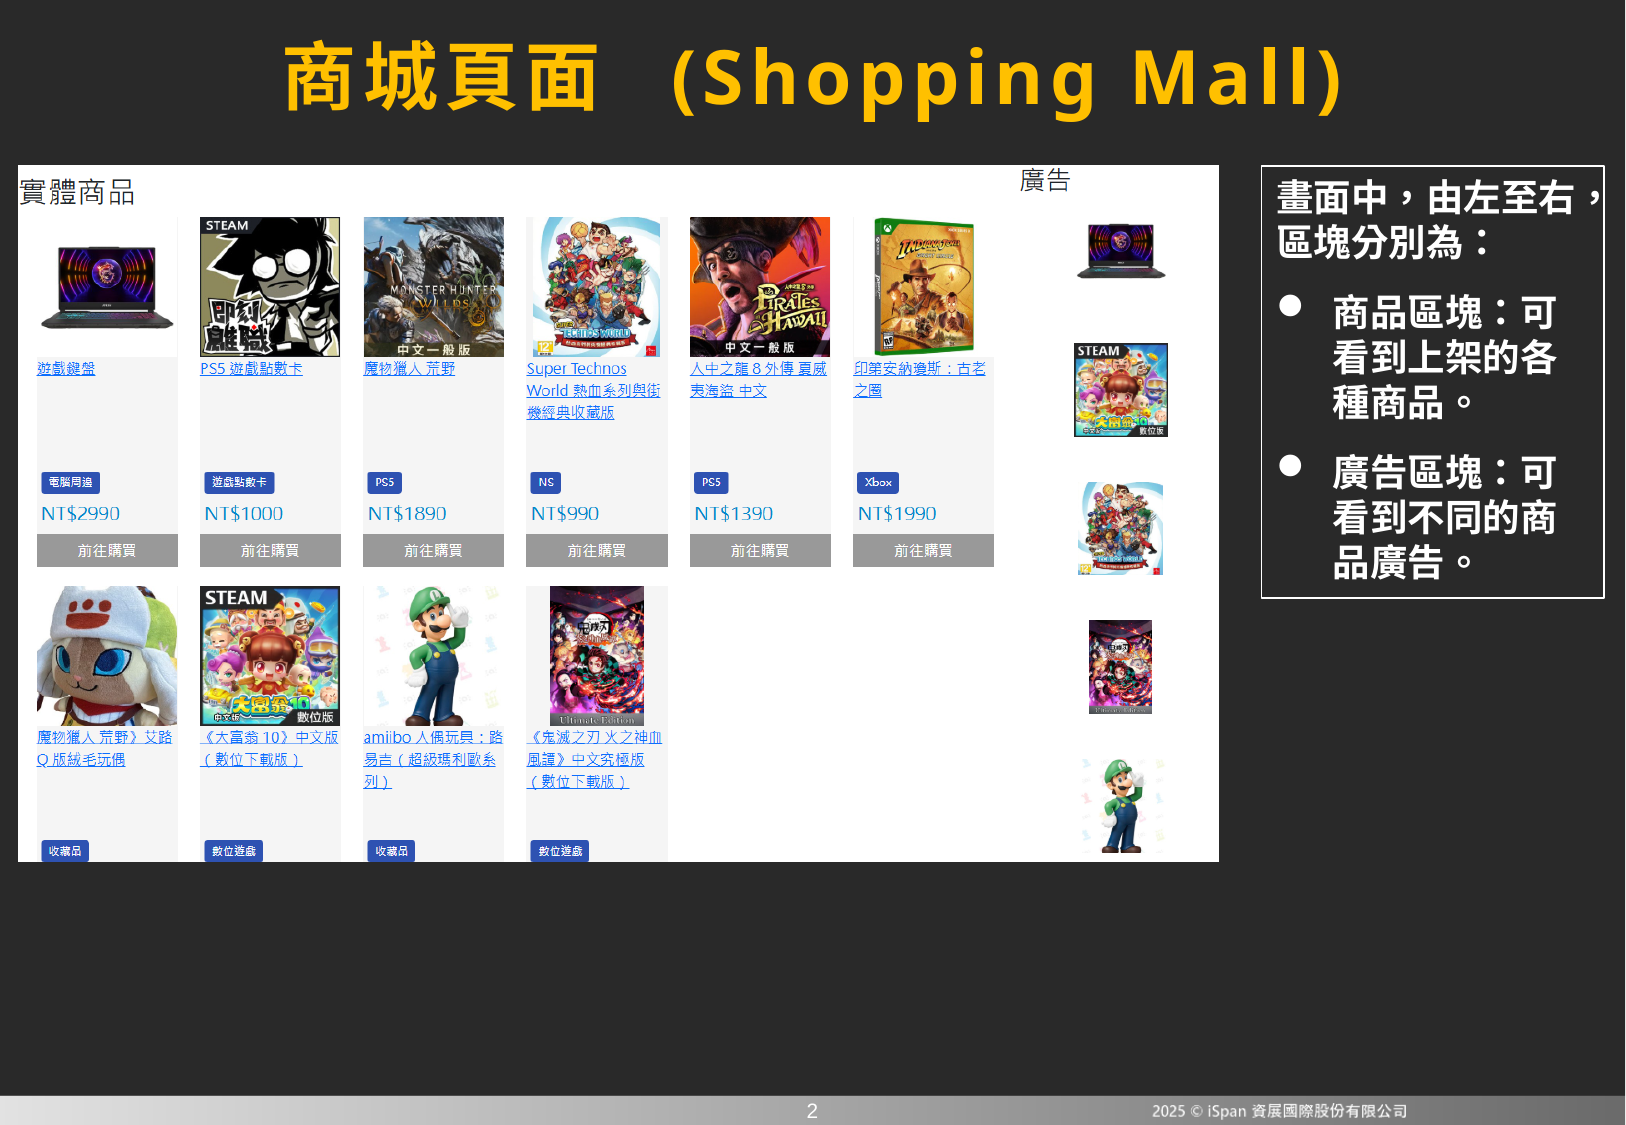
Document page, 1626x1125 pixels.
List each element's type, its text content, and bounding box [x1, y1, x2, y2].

title 商城頁面 (Shopping Mall) [103, 12, 1522, 138]
list 畫面中，由左至右，區塊分別為： 商品區塊：可看到上架的各種商品。 廣告區塊：可看到不同的商品廣告。 [1261, 165, 1604, 598]
picture [0, 0, 1626, 1125]
